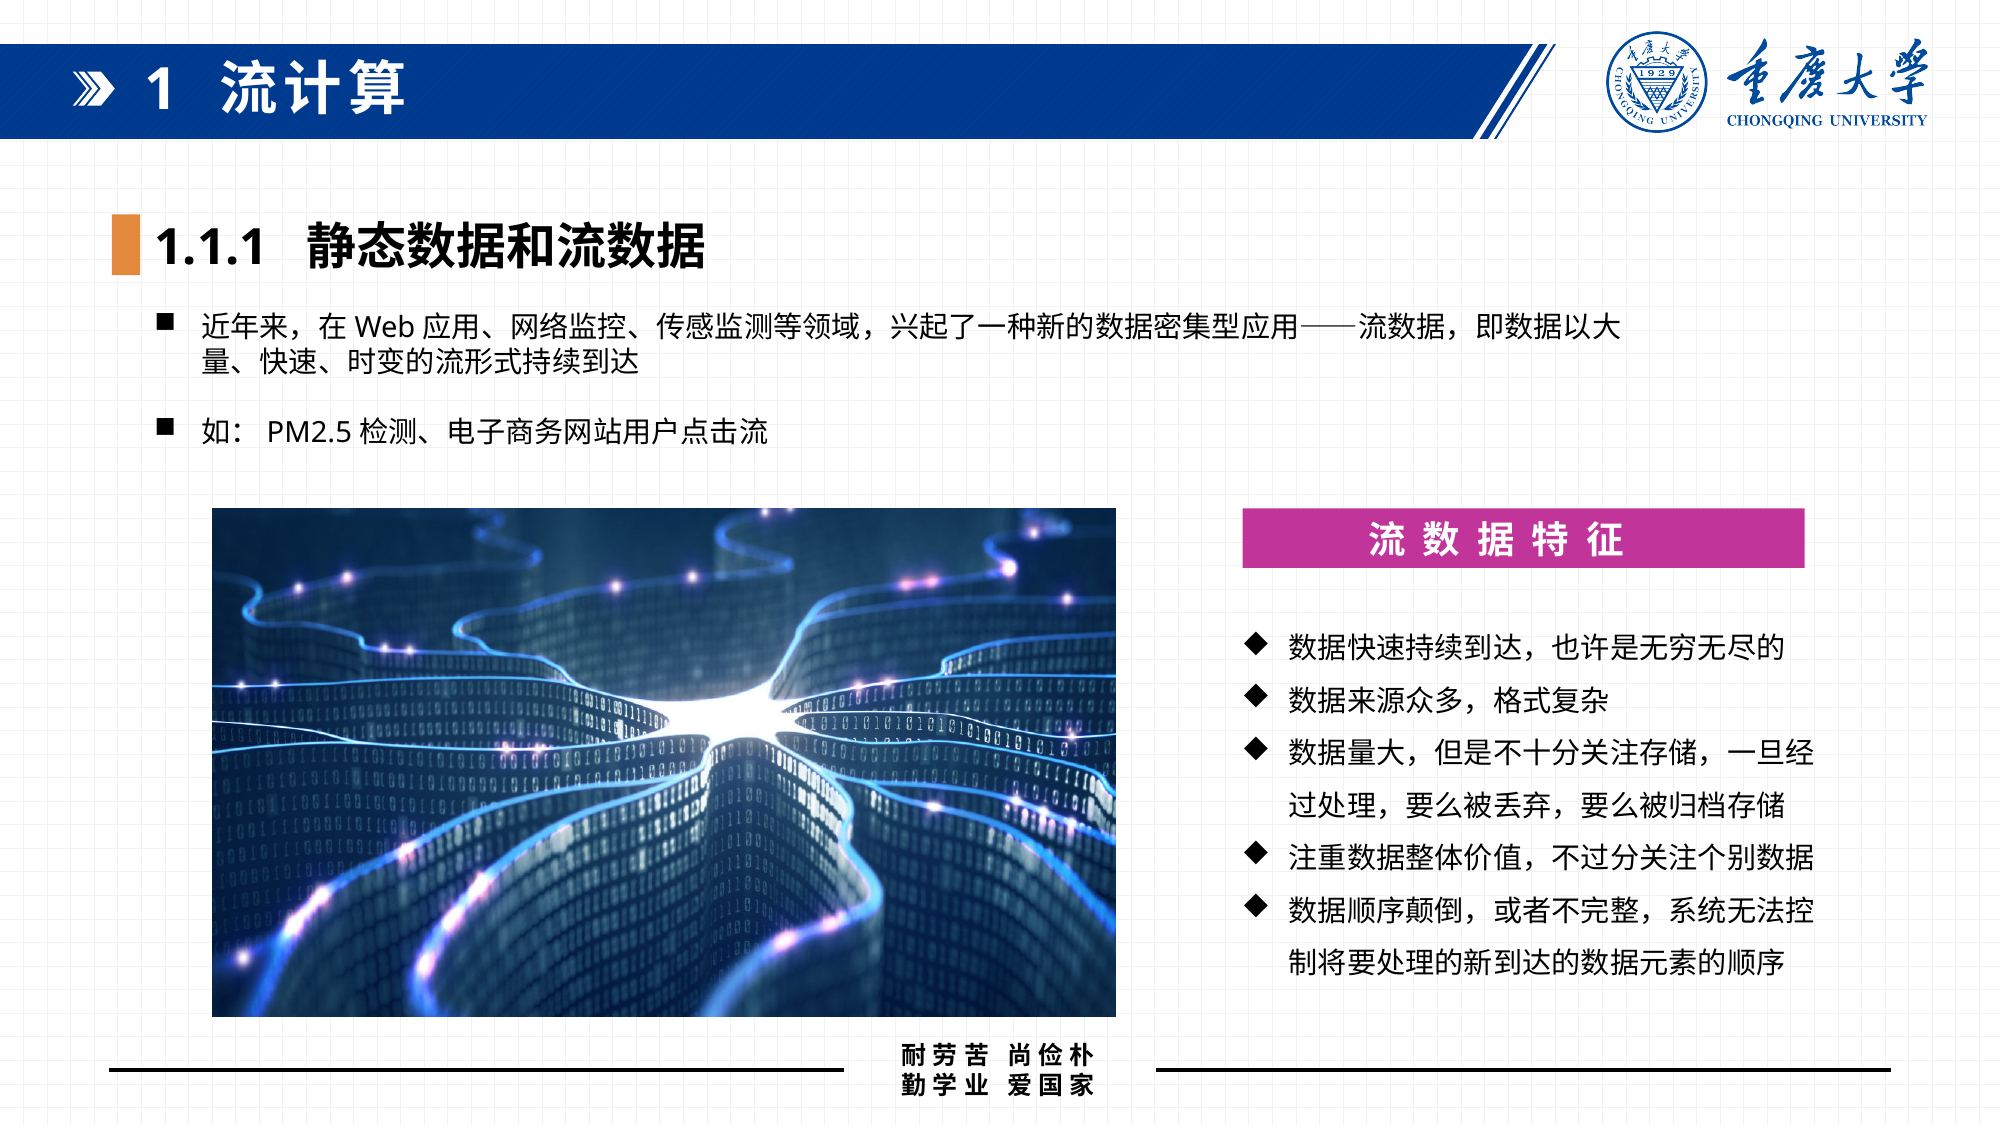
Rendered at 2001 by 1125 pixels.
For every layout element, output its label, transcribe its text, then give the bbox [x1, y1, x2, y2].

text_box 数据快速持续到达，也许是无穷无尽的 数据来源众多，格式复杂 数据量大，但是不十分关注存储，一旦经过处理，要么被丢弃，要么被归档存储 注重数据整体价值，不过分关注个别数据 数据顺序颠倒，或者不完整，系统无法控制将要处理的新到达的数据元素的顺序 [1151, 545, 1831, 987]
picture [212, 508, 1116, 1017]
list 1.1.1 静态数据和流数据 [139, 213, 1891, 275]
picture [1606, 31, 1928, 133]
text_box 近年来，在Web应用、网络监控、传感监测等领域，兴起了一种新的数据密集型应用——流数据，即数据以大量、快速、时变的流形式持续到达 如：PM2.5检测、电子商务网站用户点击流 [139, 300, 1645, 456]
list 1 流计算 [108, 51, 1356, 136]
text_box 流 数 据 特 征 [1242, 508, 1805, 568]
